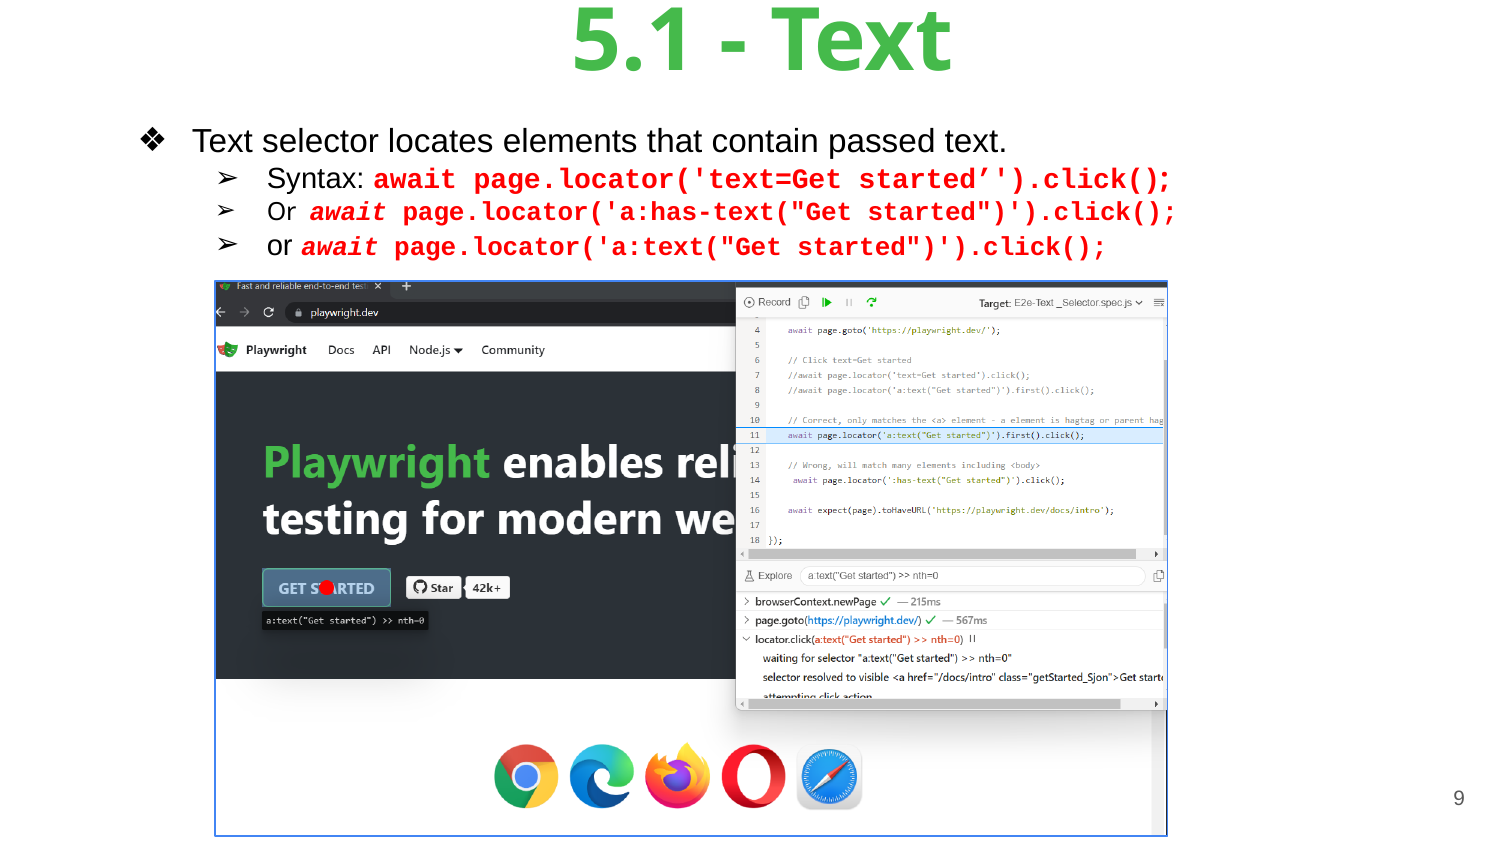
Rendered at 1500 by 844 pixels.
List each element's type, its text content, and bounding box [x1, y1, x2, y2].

text_box Text selector locates elements that contain passed text. Syntax: await page.locator('text=Get started’').click(); Or await page.locator('a:has-text("Get started")').click(); or await page.locator('a:text("Get started")').click(); [101, 98, 1390, 276]
title 5.1 - Text [55, 0, 1470, 84]
picture [215, 281, 1168, 836]
slide_number ‹#› [1389, 764, 1480, 830]
